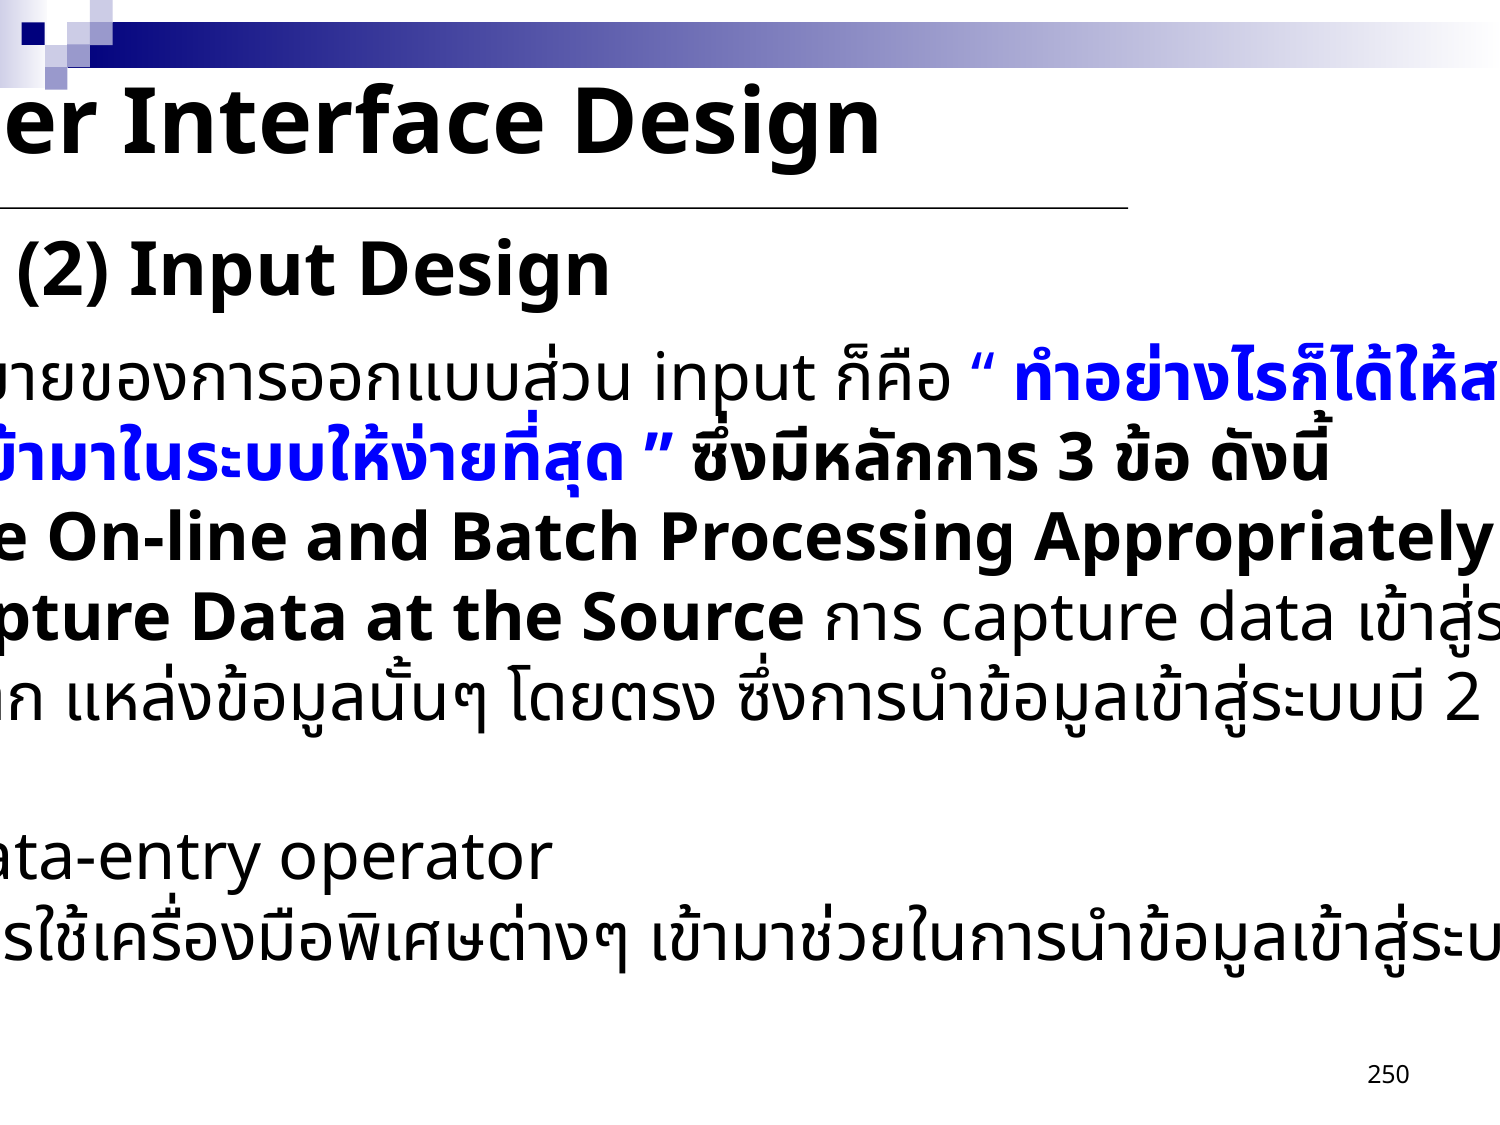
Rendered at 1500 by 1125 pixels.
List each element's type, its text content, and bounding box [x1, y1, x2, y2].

text_box User Interface Design [0, 54, 900, 180]
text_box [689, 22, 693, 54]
text_box เป้าหมายของการออกแบบส่วน input ก็คือ “ ทำอย่างไรก็ได้ให้สามารถ เก็บข้อมูลเข้ามาในระบบให้ง่ายที่สุด ” ซึ่งมีหลักการ 3 ข้อ ดังนี้ 1) Use On-line and Batch Processing Appropriately 2) Capture Data at the Source การ capture data เข้าสู่ระบบ ซึ่งเป็นการ เก็บข้อมูลจาก แหล่งข้อมูลนั้นๆ โดยตรง ซึ่งการนำข้อมูลเข้าสู่ระบบมี 2 แบบ คือ - data-entry operator - การใช้เครื่องมือพิเศษต่างๆ เข้ามาช่วยในการนำข้อมูลเข้าสู่ระบบ [0, 326, 1500, 981]
slide_number 250 [1074, 1024, 1426, 1101]
text_box (2) Input Design [1, 212, 629, 318]
